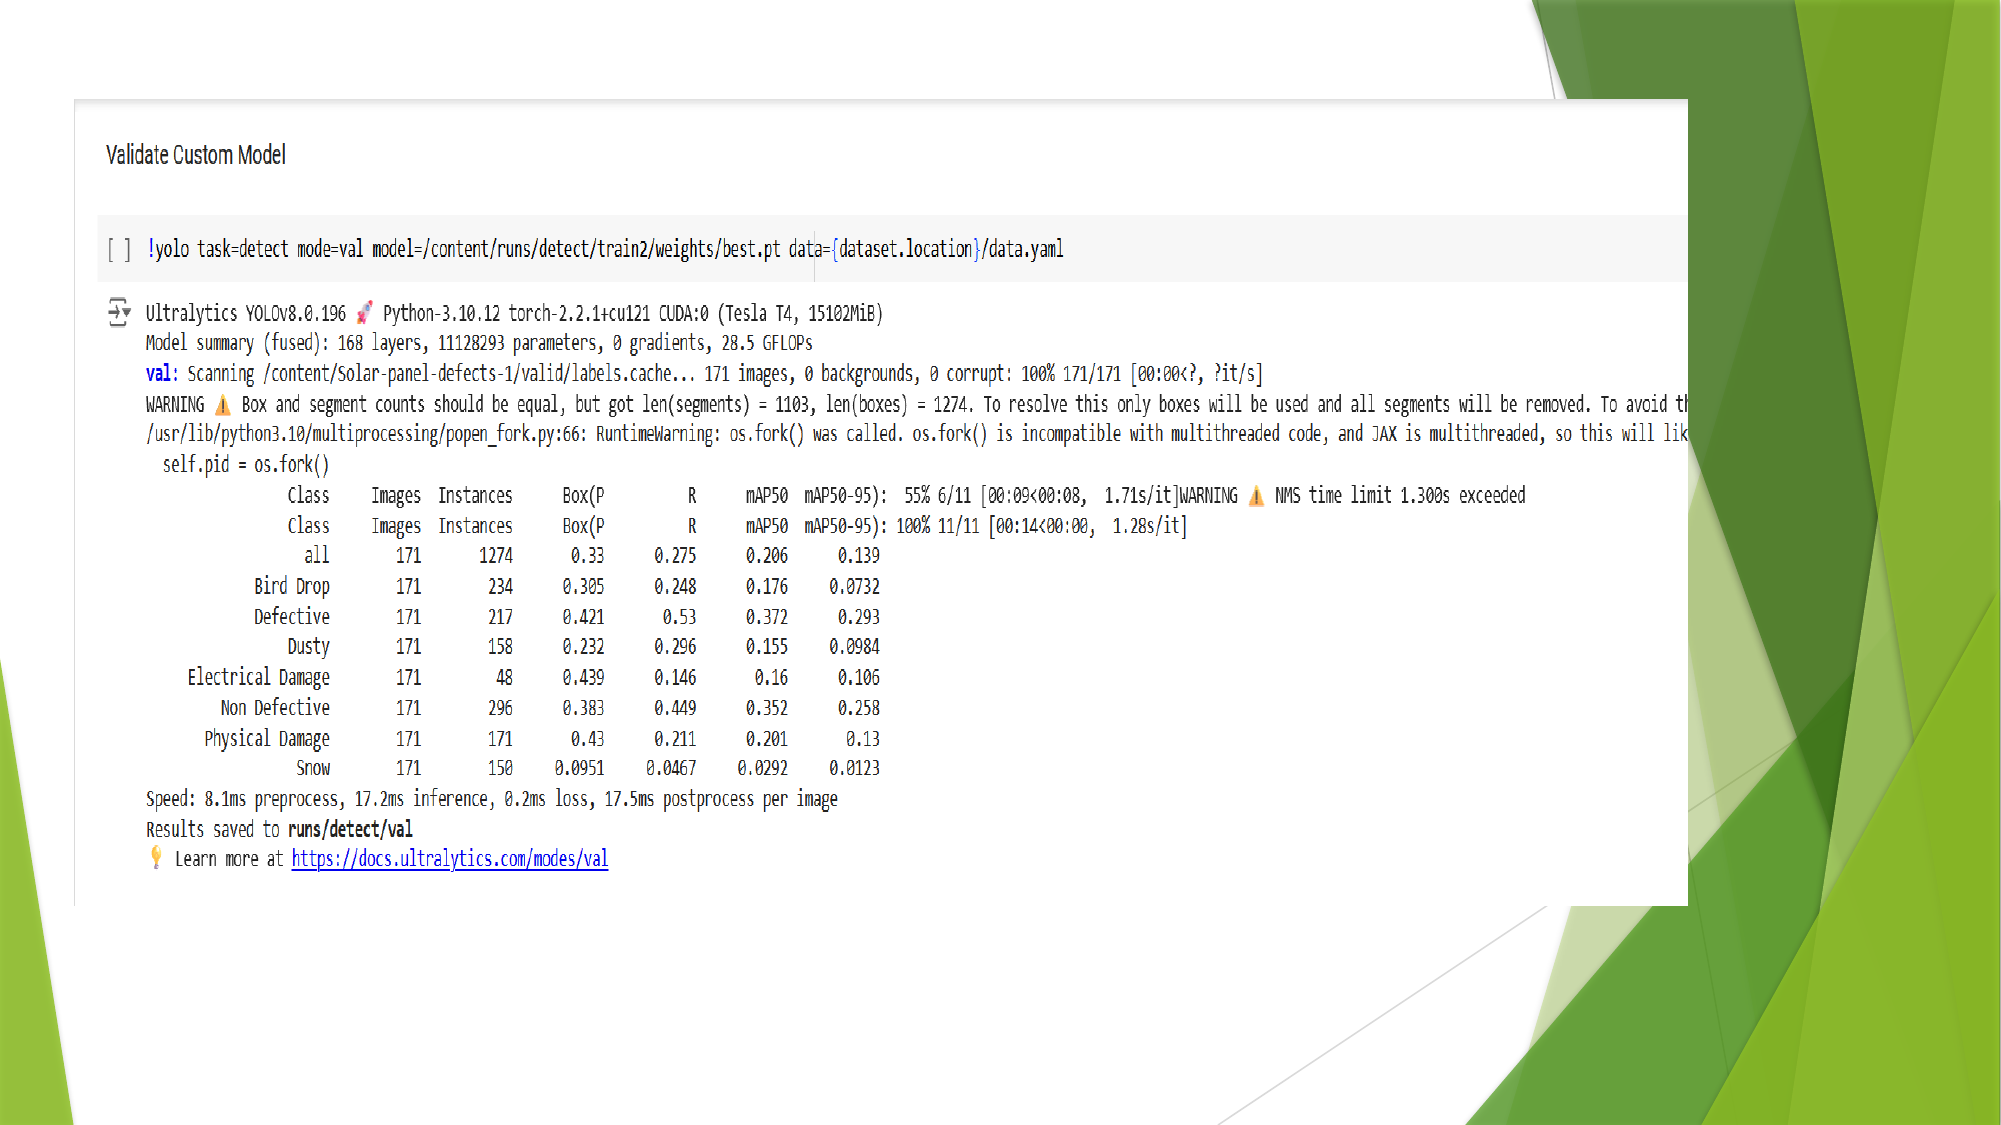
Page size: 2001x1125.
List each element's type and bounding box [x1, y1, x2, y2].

list [72, 99, 1688, 906]
